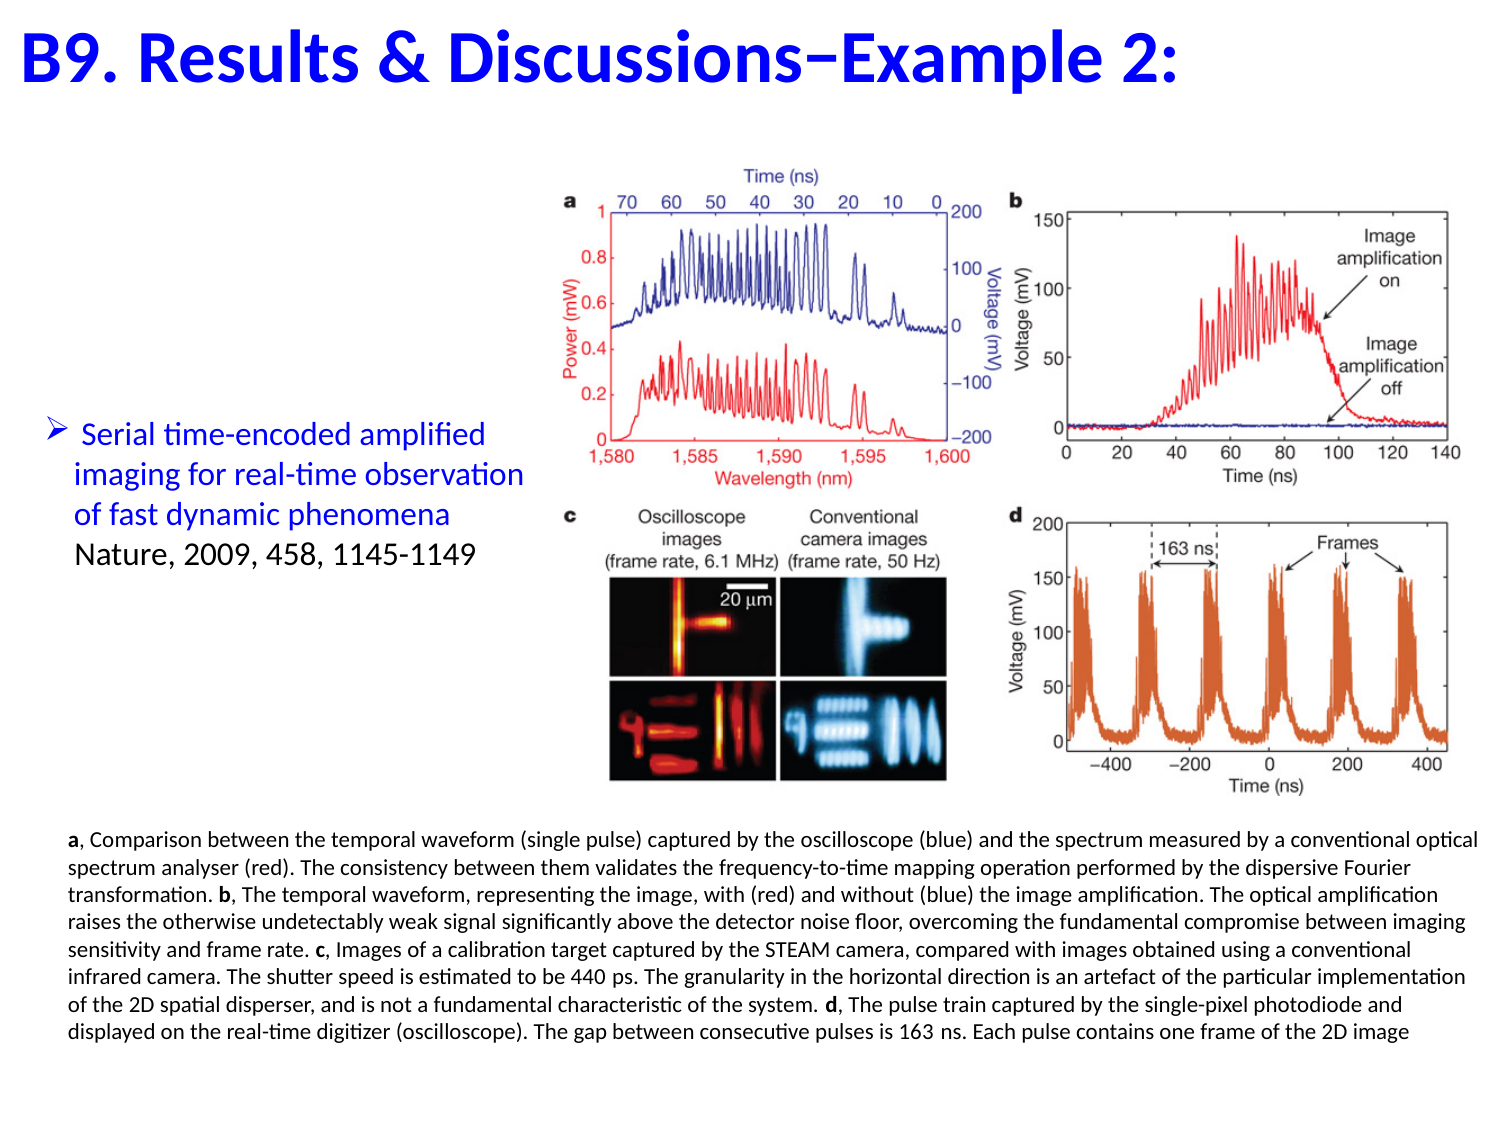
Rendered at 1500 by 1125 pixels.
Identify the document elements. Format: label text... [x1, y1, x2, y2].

text_box B9. Results & Discussions−Example 2: [5, 0, 1197, 105]
text_box Serial time-encoded amplified imaging for real-time observation of fast dynamic phenomena Nature, 2009, 458, 1145-1149 [0, 404, 555, 580]
text_box a, Comparison between the temporal waveform (single pulse) captured by the oscilloscope (blue) and the spectrum measured by a conventional optical spectrum analyser (red). The consistency between them validates the frequency-to-time mapping operation performed by the dispersive Fourier transformation. b, The temporal waveform, representing the image, with (red) and without (blue) the image amplification. The optical amplification raises the otherwise undetectably weak signal significantly above the detector noise floor, overcoming the fundamental compromise between imaging sensitivity and frame rate. c, Images of a calibration target captured by the STEAM camera, compared with images obtained using a conventional infrared camera. The shutter speed is estimated to be 440 ps. The granularity in the horizontal direction is an artefact of the particular implementation of the 2D spatial disperser, and is not a fundamental characteristic of the system. d, The pulse train captured by the single-pixel photodiode and displayed on the real-time digitizer (oscilloscope). The gap between consecutive pulses is 163 ns. Each pulse contains one frame of the 2D image [53, 817, 1500, 1052]
picture [560, 167, 1461, 796]
